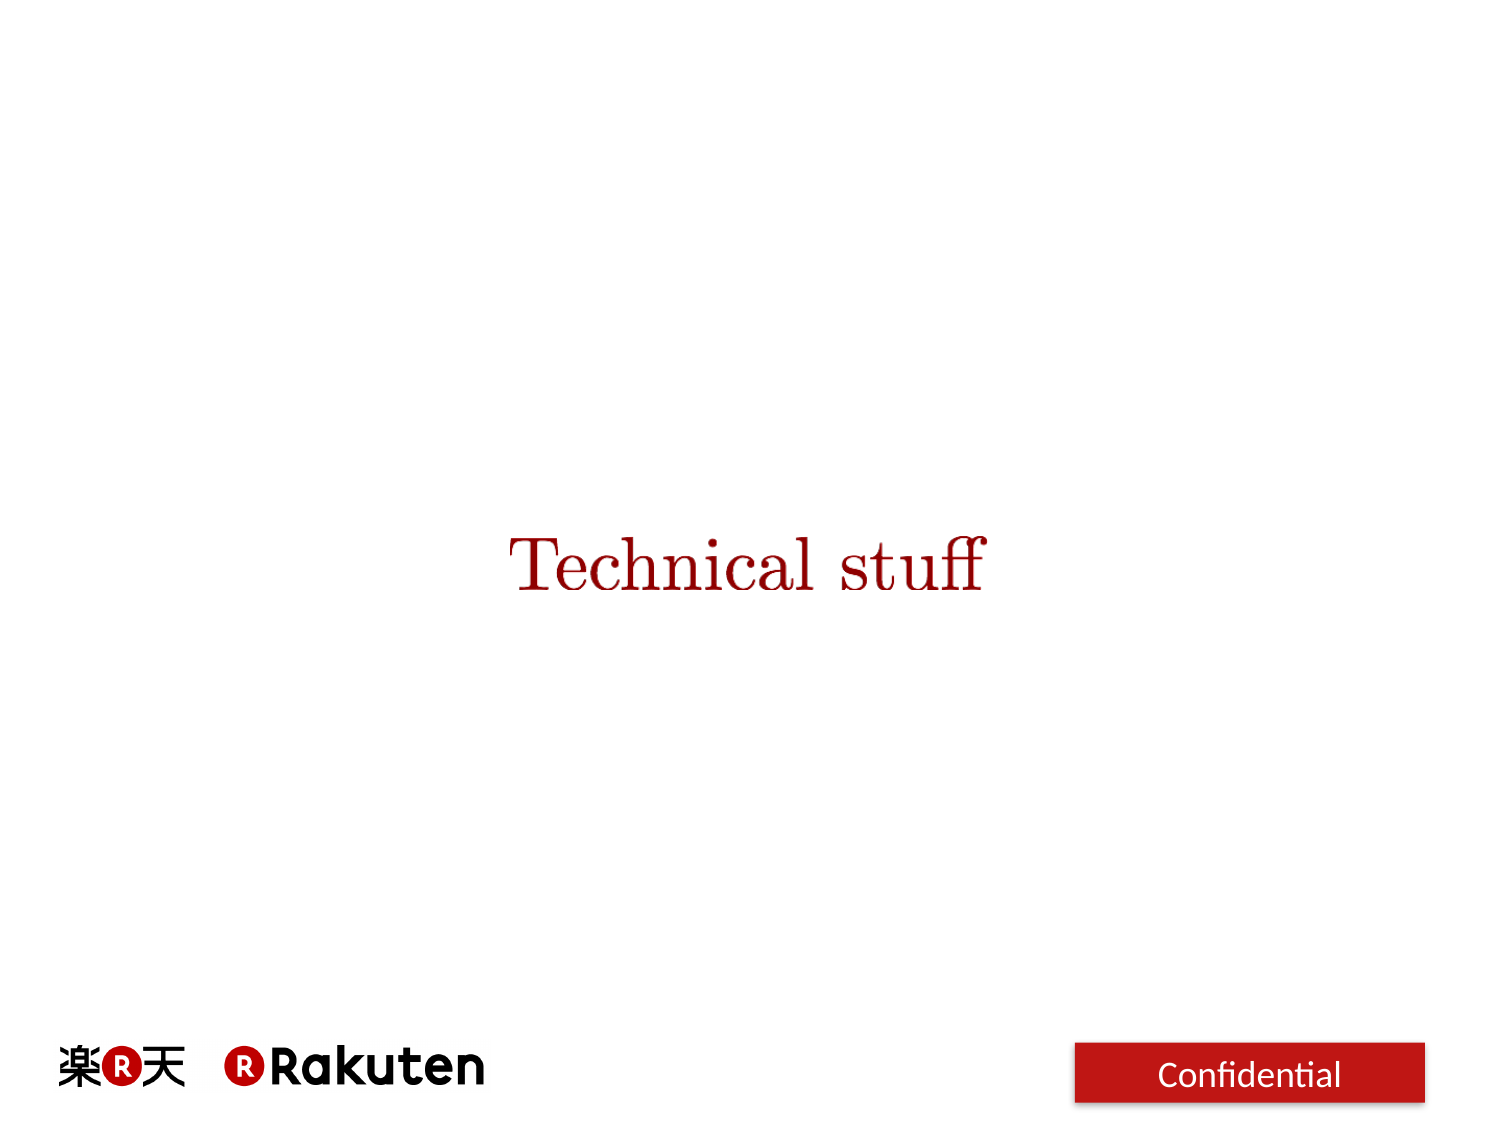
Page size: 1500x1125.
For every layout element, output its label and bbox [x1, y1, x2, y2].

picture [510, 535, 988, 590]
picture [53, 1039, 491, 1093]
